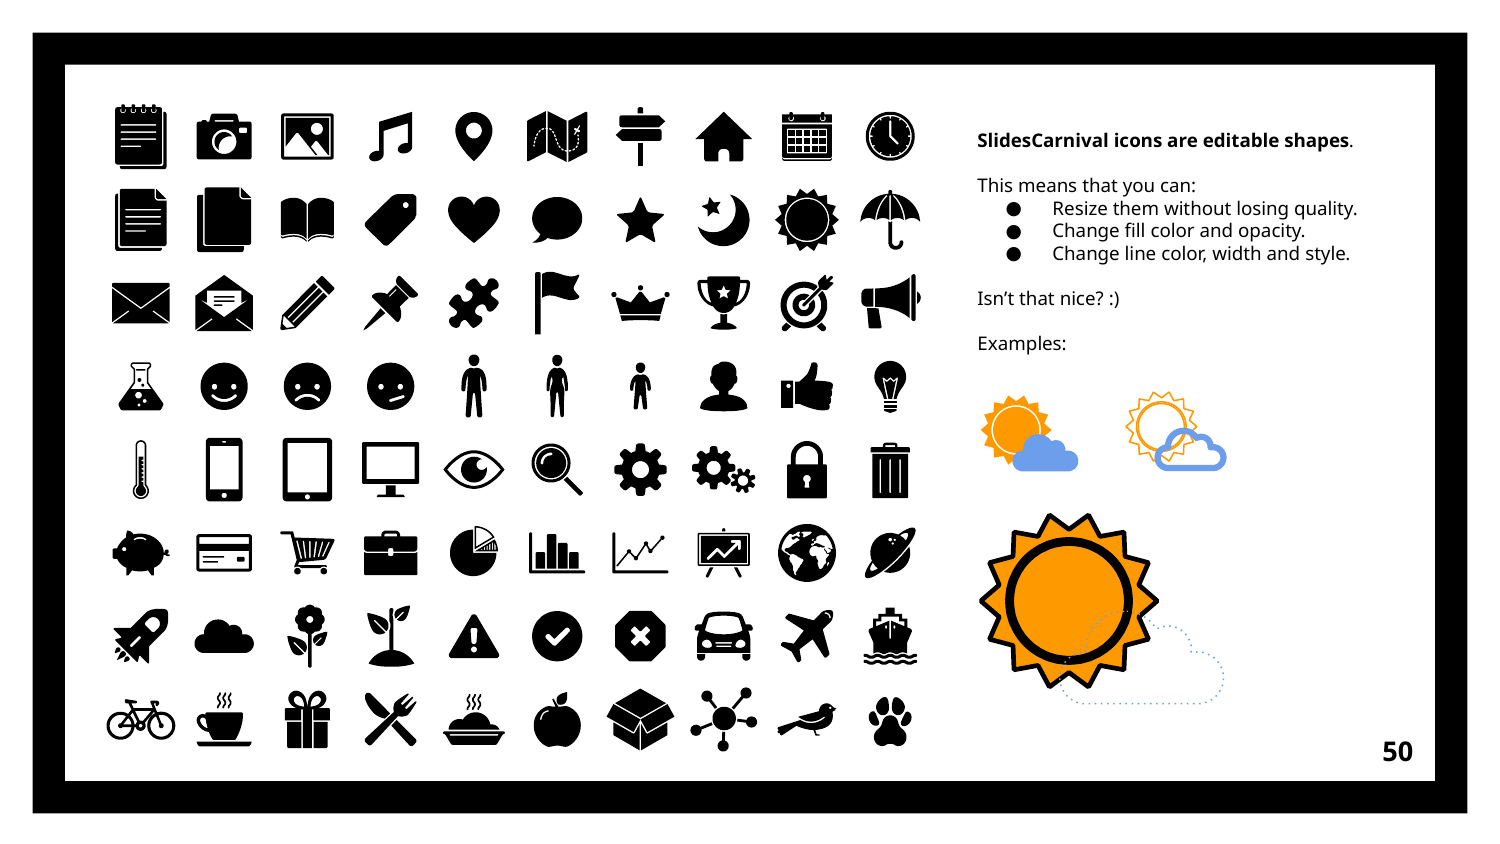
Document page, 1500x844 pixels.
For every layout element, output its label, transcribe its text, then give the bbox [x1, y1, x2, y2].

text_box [860, 189, 921, 250]
text_box [695, 111, 753, 162]
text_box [195, 274, 254, 332]
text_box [780, 274, 834, 332]
text_box [455, 112, 493, 162]
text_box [363, 530, 418, 576]
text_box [874, 360, 907, 414]
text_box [697, 276, 751, 330]
text_box [1053, 440, 1079, 472]
text_box [780, 610, 834, 663]
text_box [870, 442, 911, 499]
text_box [697, 527, 750, 578]
text_box [448, 614, 500, 659]
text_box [781, 111, 833, 162]
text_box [132, 439, 150, 500]
text_box [787, 441, 827, 499]
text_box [449, 525, 499, 577]
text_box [980, 514, 1158, 688]
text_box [280, 275, 335, 331]
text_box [861, 273, 921, 329]
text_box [694, 611, 753, 661]
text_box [615, 106, 666, 167]
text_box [364, 692, 417, 747]
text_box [868, 696, 912, 747]
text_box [1125, 391, 1198, 462]
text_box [611, 284, 670, 322]
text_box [526, 110, 588, 163]
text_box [196, 692, 252, 747]
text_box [280, 531, 335, 575]
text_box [546, 354, 569, 418]
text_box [114, 103, 167, 170]
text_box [691, 445, 756, 494]
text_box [533, 691, 582, 747]
text_box [778, 523, 837, 582]
text_box [1200, 436, 1224, 468]
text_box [442, 693, 506, 746]
text_box [449, 278, 499, 328]
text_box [196, 187, 252, 253]
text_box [118, 362, 164, 411]
text_box [367, 362, 415, 410]
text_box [280, 197, 335, 243]
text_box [774, 188, 840, 252]
text_box [205, 437, 243, 502]
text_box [461, 354, 487, 418]
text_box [363, 275, 419, 331]
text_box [612, 532, 669, 574]
text_box [532, 611, 583, 662]
text_box [448, 196, 500, 243]
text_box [865, 111, 915, 161]
text_box [369, 111, 413, 162]
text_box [366, 605, 415, 667]
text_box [980, 395, 1052, 465]
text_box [606, 688, 675, 751]
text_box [284, 690, 331, 749]
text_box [443, 450, 505, 490]
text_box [361, 441, 420, 498]
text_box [113, 608, 169, 664]
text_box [111, 282, 170, 324]
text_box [114, 188, 167, 252]
text_box SlidesCarnival icons are editable shapes. This means that you can: Resize them without losing quality. Change fill color and opacity. Change line color, width and style. Isn’t that nice? :) Examples: [962, 113, 1388, 364]
text_box [282, 437, 333, 502]
text_box [112, 530, 170, 576]
text_box [200, 362, 248, 410]
text_box [617, 197, 664, 243]
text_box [196, 113, 252, 160]
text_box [780, 362, 834, 411]
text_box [864, 527, 916, 579]
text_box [534, 271, 580, 335]
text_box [528, 532, 586, 574]
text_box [531, 443, 583, 496]
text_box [196, 533, 253, 572]
text_box [106, 699, 176, 740]
text_box [1065, 626, 1224, 704]
text_box [194, 619, 254, 653]
text_box [364, 194, 417, 246]
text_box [629, 362, 651, 410]
text_box [777, 703, 837, 736]
text_box [532, 197, 583, 243]
text_box [615, 610, 666, 662]
text_box [283, 362, 332, 410]
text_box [690, 687, 758, 752]
slide_number ‹#› [1338, 720, 1429, 786]
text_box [697, 194, 750, 247]
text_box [863, 607, 918, 665]
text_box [280, 113, 334, 160]
text_box [700, 361, 748, 412]
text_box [287, 604, 328, 668]
text_box [614, 443, 667, 496]
